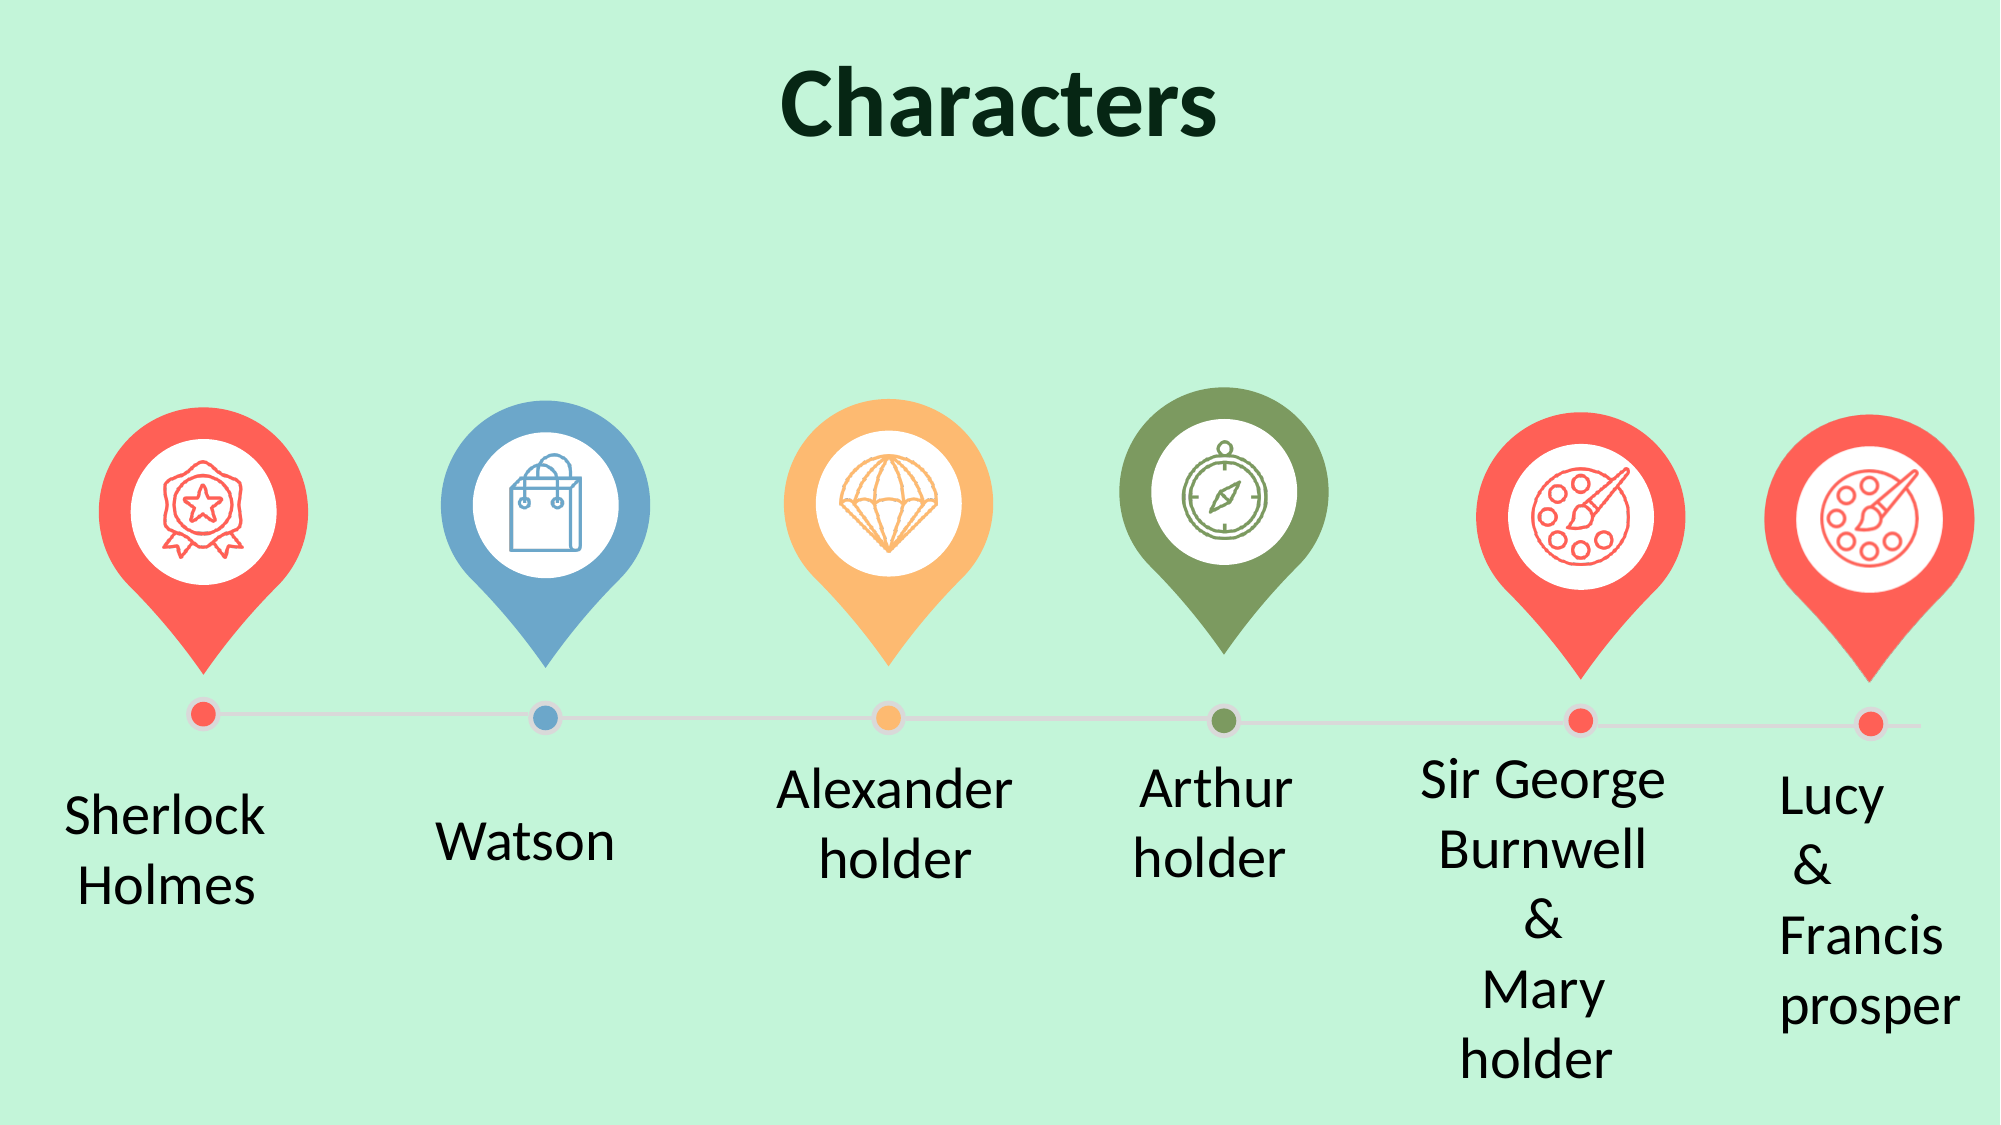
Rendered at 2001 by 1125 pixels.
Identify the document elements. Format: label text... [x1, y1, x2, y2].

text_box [440, 400, 651, 610]
text_box Watson [337, 794, 707, 950]
text_box Characters [397, 28, 1603, 164]
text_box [528, 700, 563, 736]
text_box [871, 700, 906, 736]
text_box Arthur holder [1042, 741, 1391, 967]
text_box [783, 398, 994, 609]
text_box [98, 407, 309, 617]
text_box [186, 696, 221, 732]
text_box Alexander holder [707, 742, 1084, 968]
text_box Sherlock Holmes [9, 768, 382, 994]
text_box Lucy & Francis prosper [1764, 748, 2000, 1125]
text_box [1119, 387, 1329, 597]
text_box Sir George Burnwell & Mary holder [1395, 733, 1691, 1125]
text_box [1563, 703, 1599, 739]
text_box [1476, 412, 1686, 622]
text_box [1206, 703, 1242, 739]
picture [1764, 414, 1975, 683]
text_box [1853, 706, 1889, 742]
